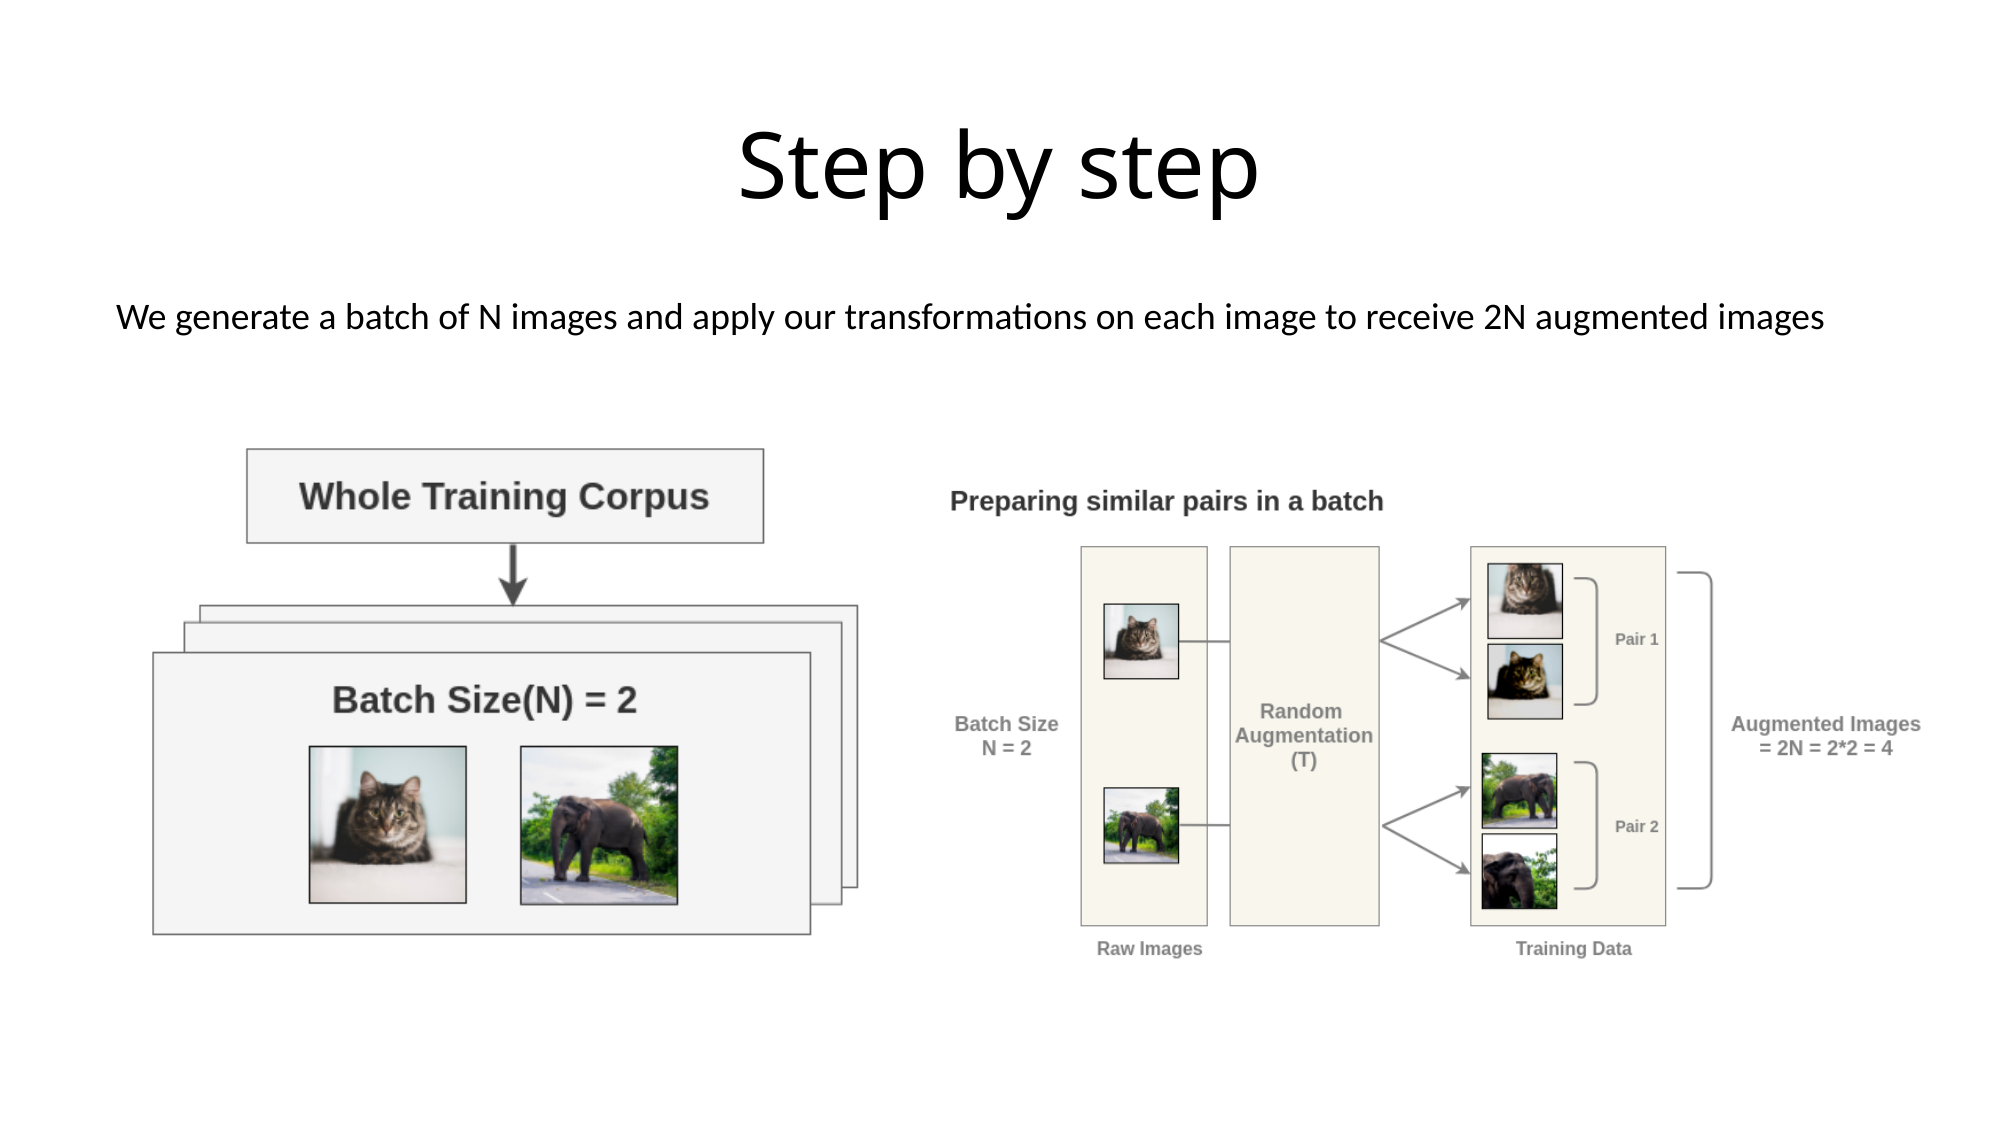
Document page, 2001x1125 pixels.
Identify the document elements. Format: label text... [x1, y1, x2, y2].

text_box We generate a batch of N images and apply our transformations on each image to receive 2N augmented images [101, 284, 1842, 344]
picture [942, 483, 1931, 962]
title Step by step [137, 59, 1863, 278]
picture [151, 447, 860, 938]
